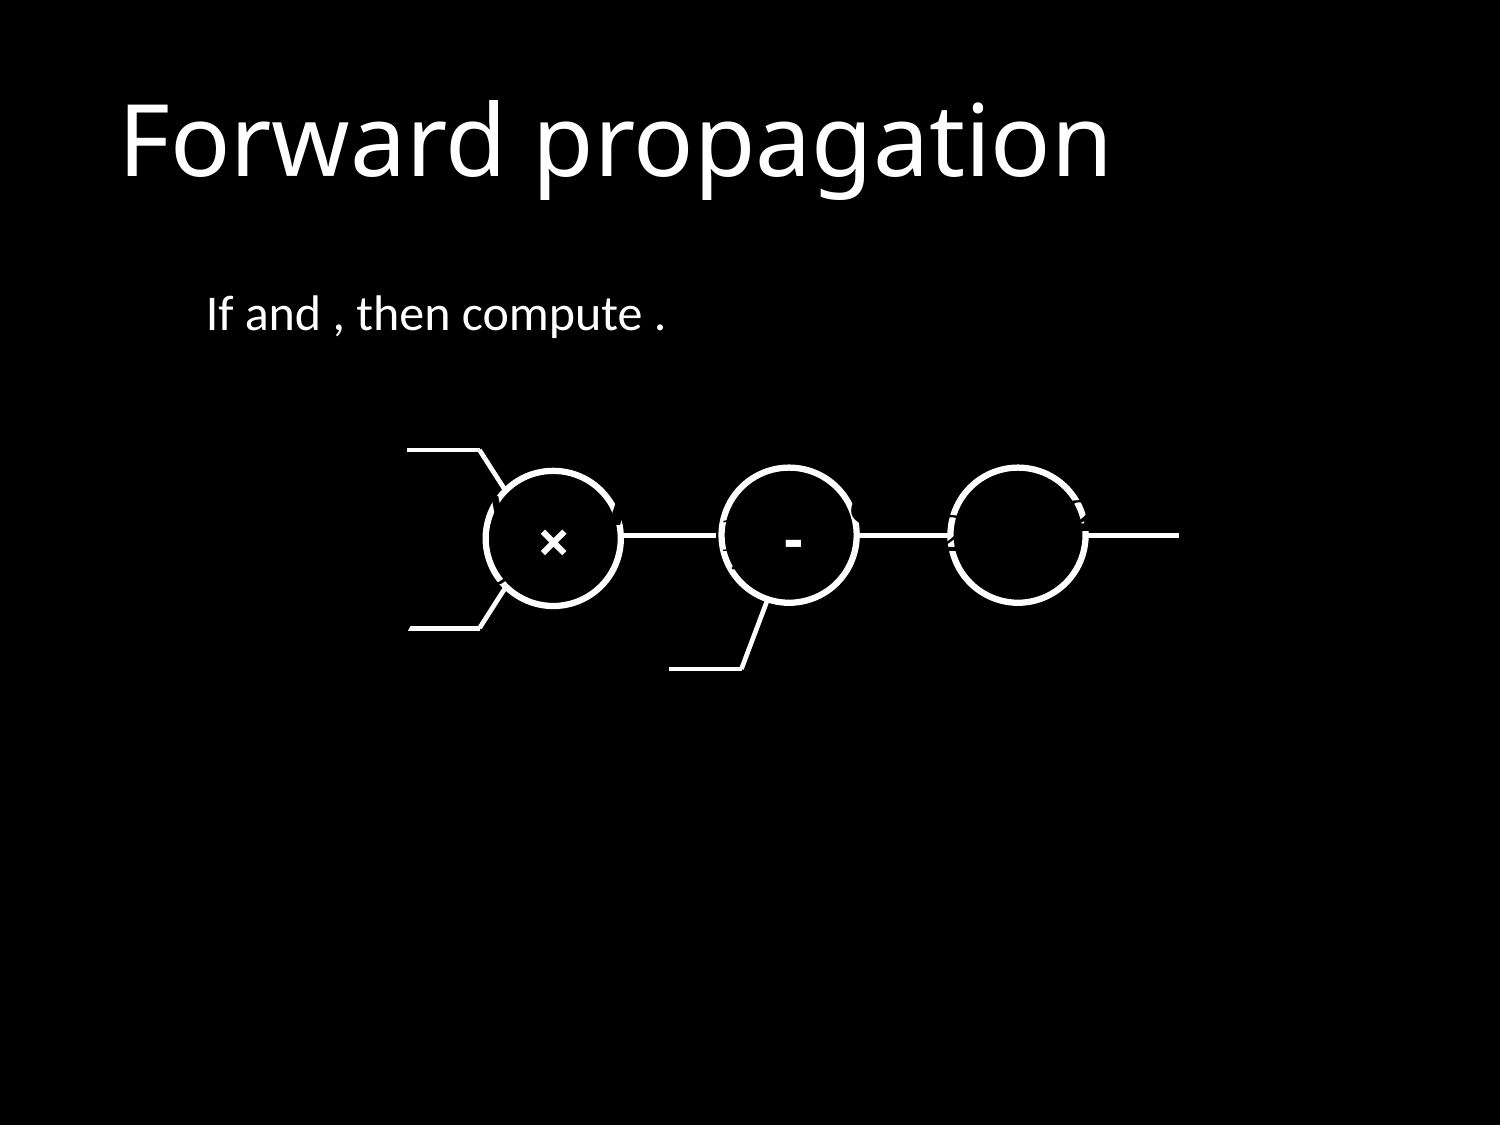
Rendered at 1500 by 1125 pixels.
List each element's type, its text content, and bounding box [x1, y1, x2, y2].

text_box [721, 467, 857, 603]
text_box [668, 600, 768, 669]
text_box [498, 469, 622, 608]
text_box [406, 450, 506, 491]
title Forward propagation [103, 35, 1397, 253]
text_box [406, 587, 506, 629]
text_box [484, 503, 522, 581]
text_box [949, 466, 1087, 604]
text_box × [522, 497, 586, 582]
